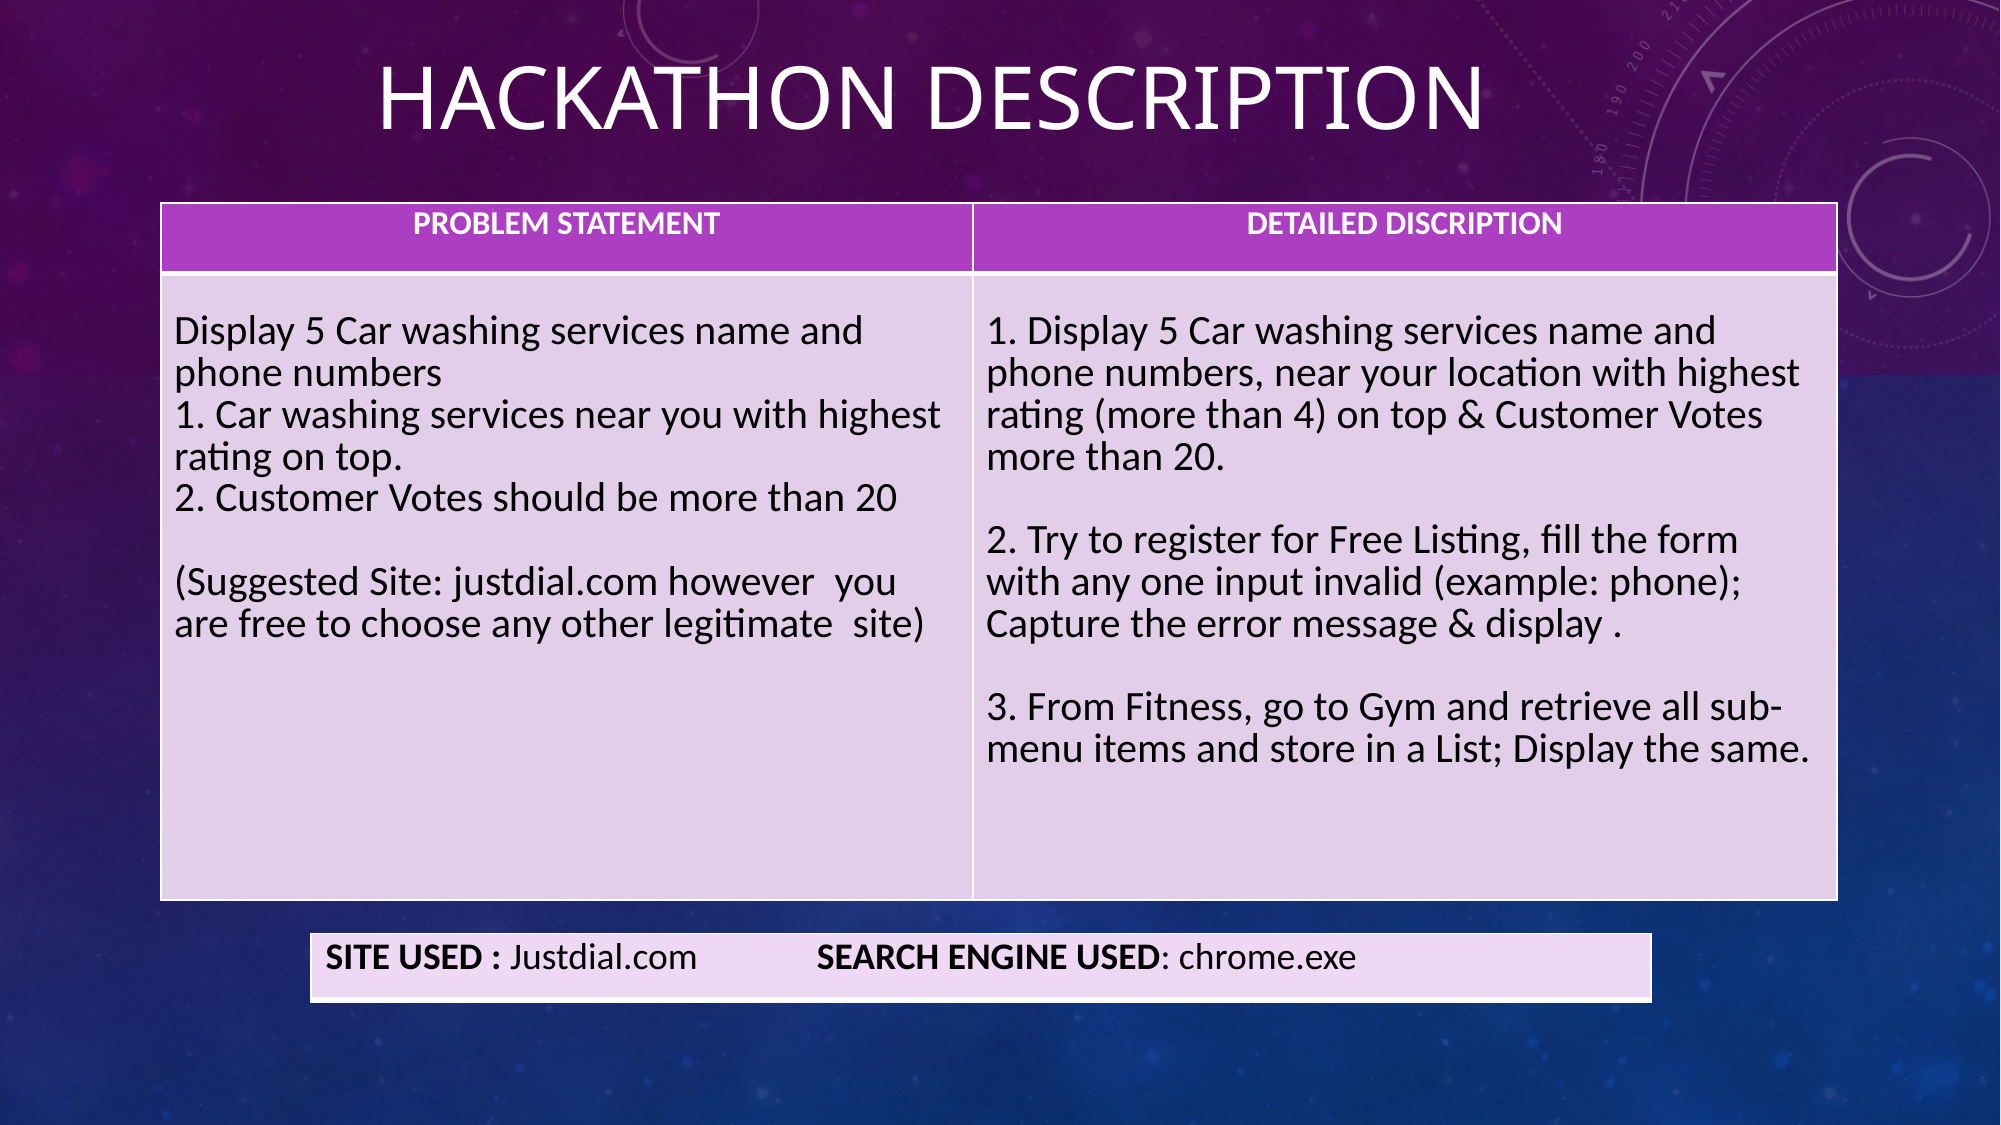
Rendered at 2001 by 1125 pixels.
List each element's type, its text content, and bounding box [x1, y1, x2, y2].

table_header SITE USED : Justdial.com SEARCH ENGINE USED: chrome.exe [312, 934, 1650, 997]
text_box [0, 385, 2000, 1125]
picture [0, 0, 2001, 1125]
table_cell 1. Display 5 Car washing services name and phone numbers, near your location with highest rating (more than 4) on top & Customer Votes more than 20. 2. Try to register for Free Listing, fill the form with any one input invalid (example: phone); Capture the error message & display . 3. From Fitness, go to Gym and retrieve all sub-menu items and store in a List; Display the same. [974, 386, 1836, 899]
table_cell Display 5 Car washing services name and phone numbers 1. Car washing services near you with highest rating on top. 2. Customer Votes should be more than 20 (Suggested Site: justdial.com however you are free to choose any other legitimate site) [162, 386, 972, 899]
